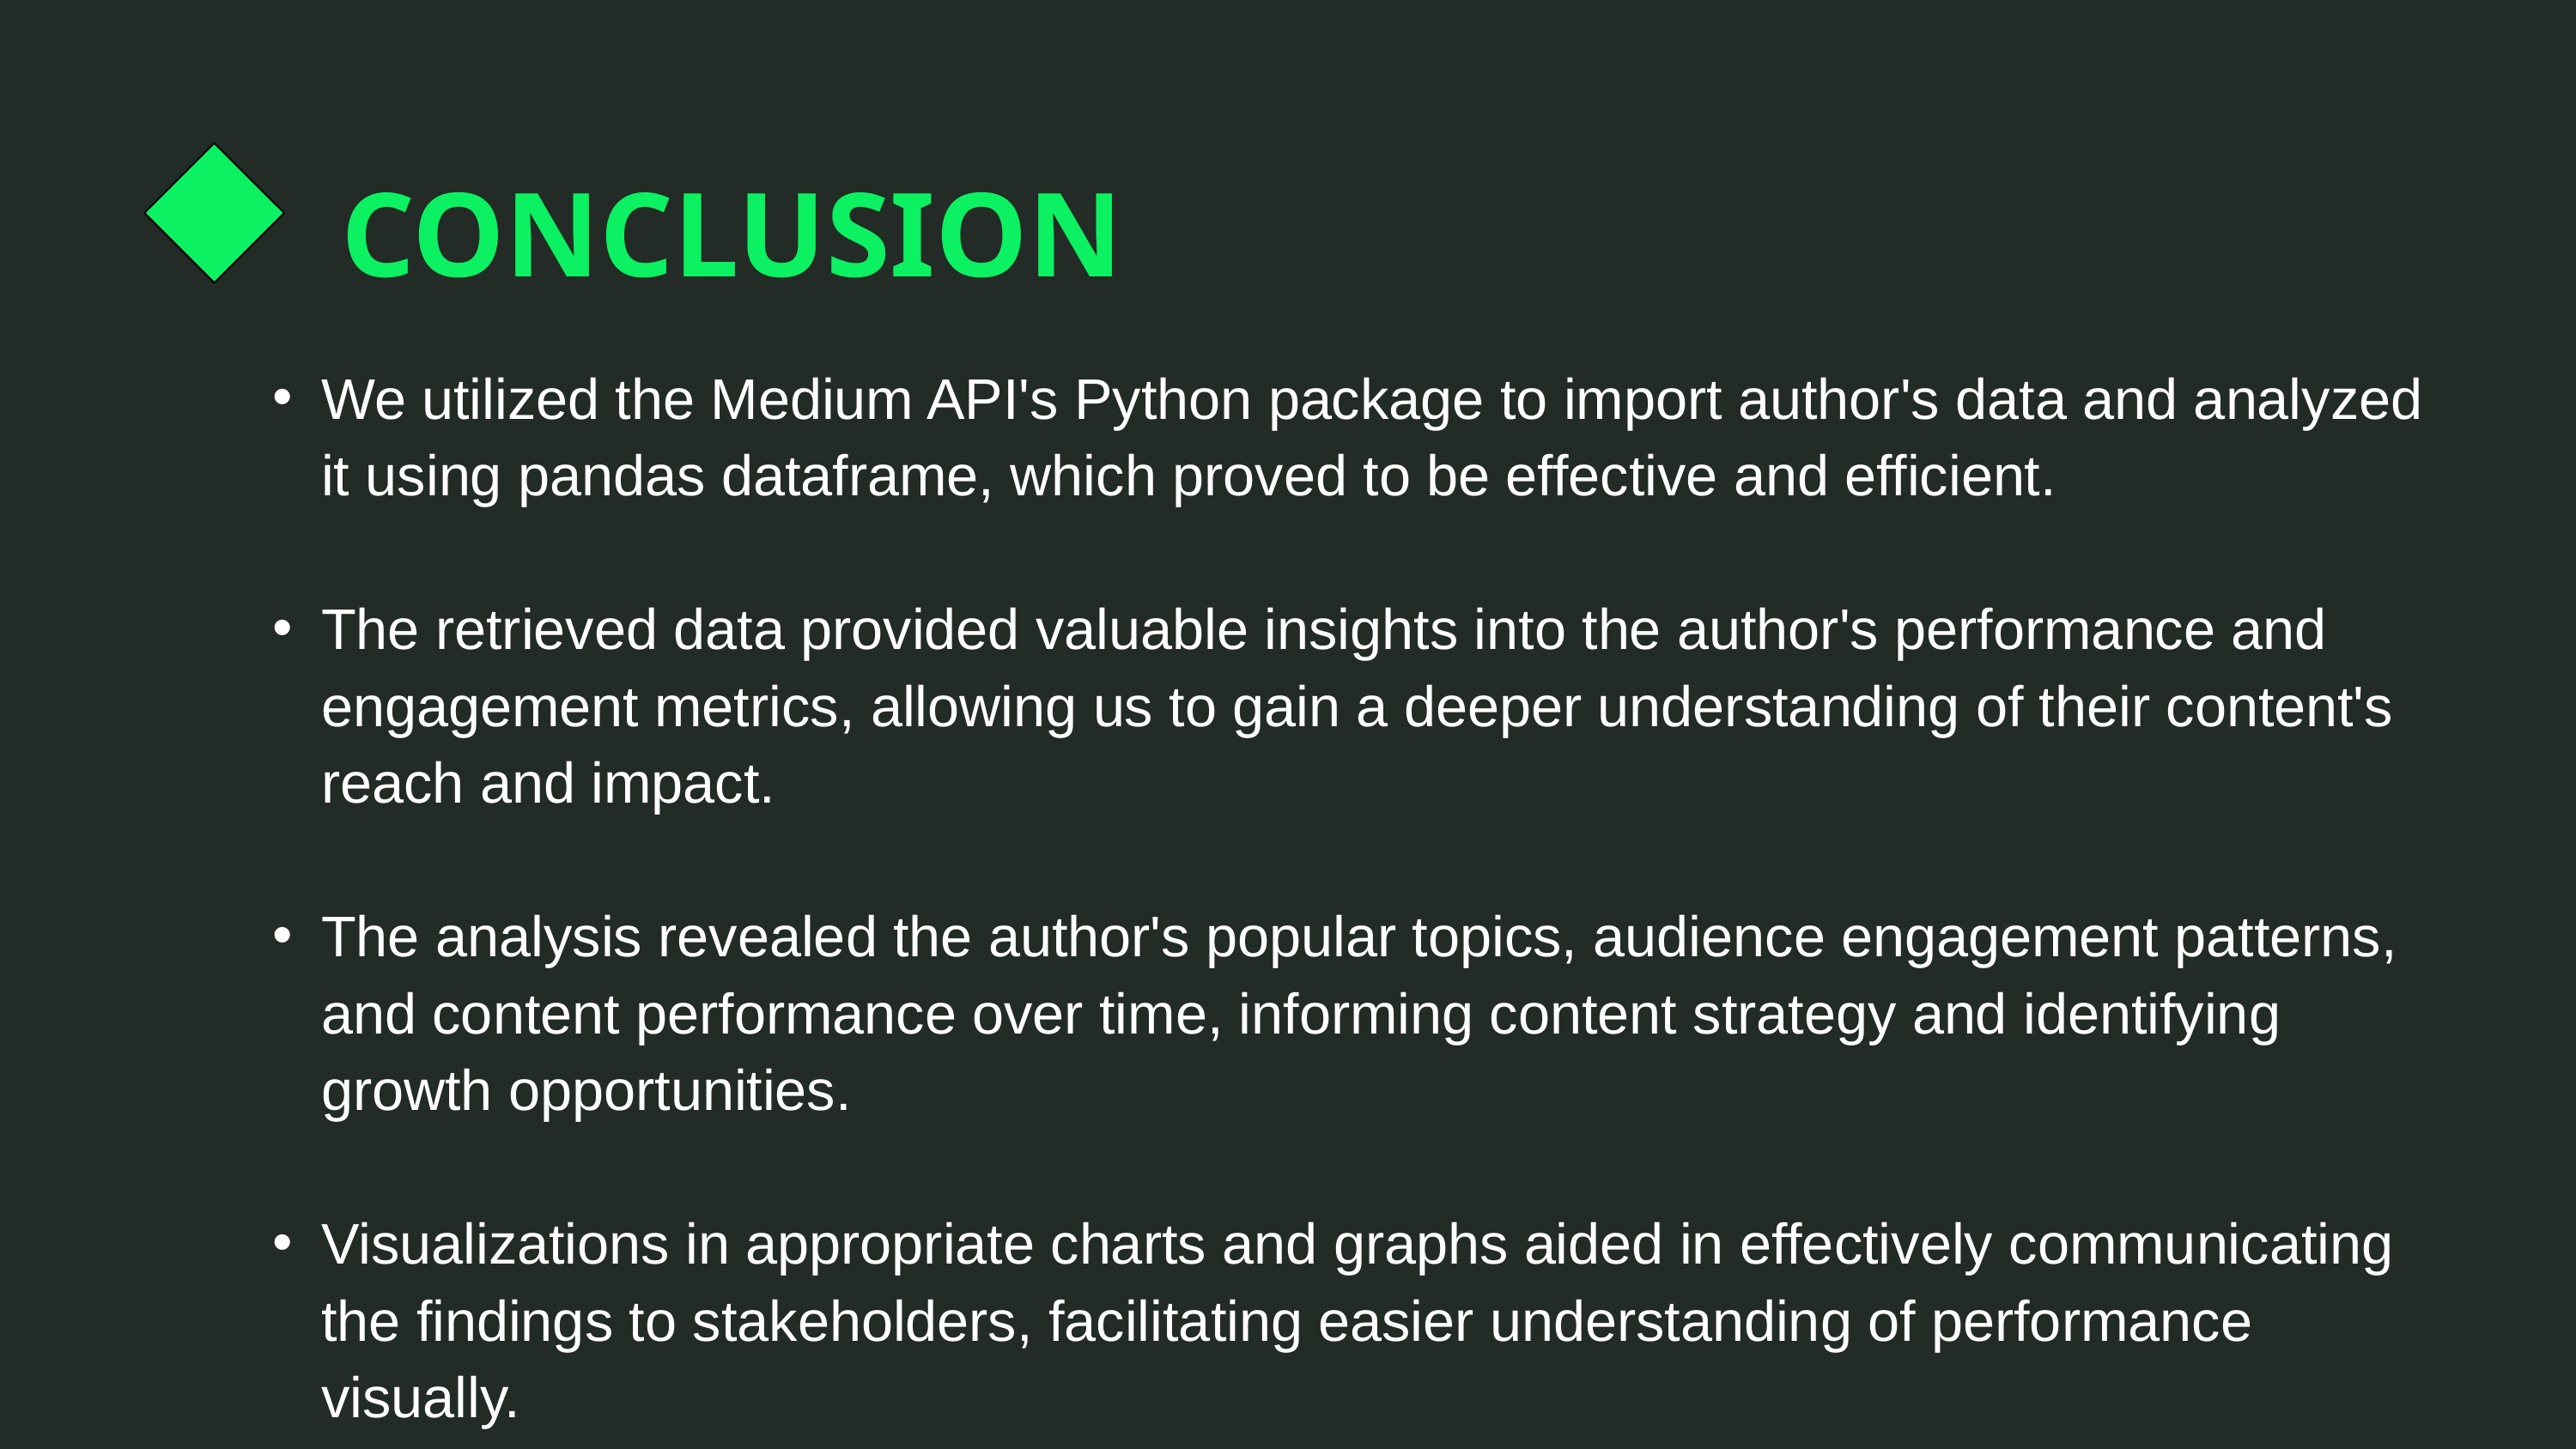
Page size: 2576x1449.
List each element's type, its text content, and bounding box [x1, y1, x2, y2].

text_box We utilized the Medium API's Python package to import author's data and analyzed it using pandas dataframe, which proved to be effective and efficient. The retrieved data provided valuable insights into the author's performance and engagement metrics, allowing us to gain a deeper understanding of their content's reach and impact. The analysis revealed the author's popular topics, audience engagement patterns, and content performance over time, informing content strategy and identifying growth opportunities. Visualizations in appropriate charts and graphs aided in effectively communicating the findings to stakeholders, facilitating easier understanding of performance visually. [223, 353, 2432, 1430]
text_box CONCLUSION [341, 143, 1401, 300]
text_box [144, 142, 284, 283]
